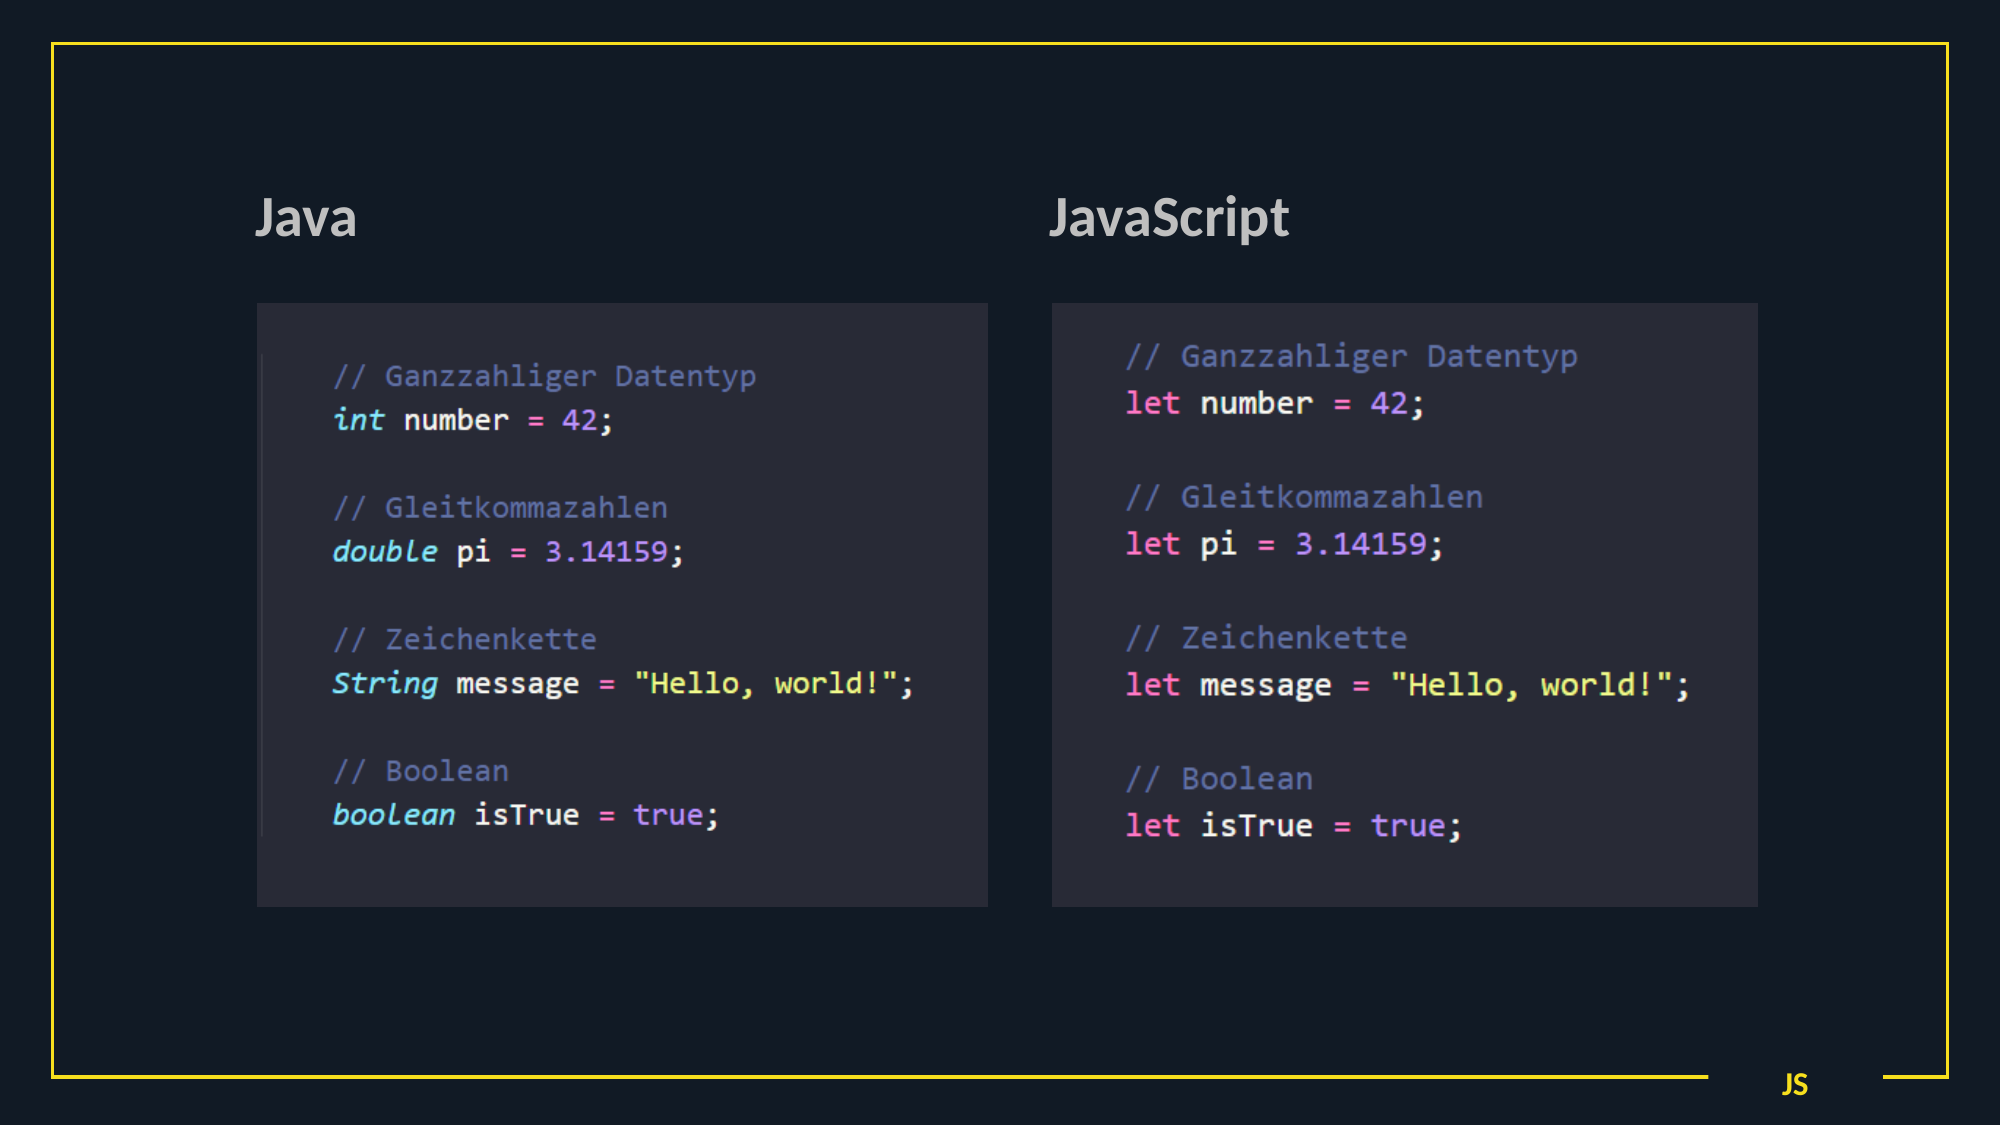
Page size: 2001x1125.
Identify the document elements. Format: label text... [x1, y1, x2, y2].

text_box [1682, 1034, 1909, 1118]
text_box Java [240, 170, 678, 256]
picture [1052, 303, 1758, 908]
picture [256, 303, 989, 908]
text_box [51, 42, 1949, 1079]
text_box JavaScript [1034, 170, 1435, 256]
